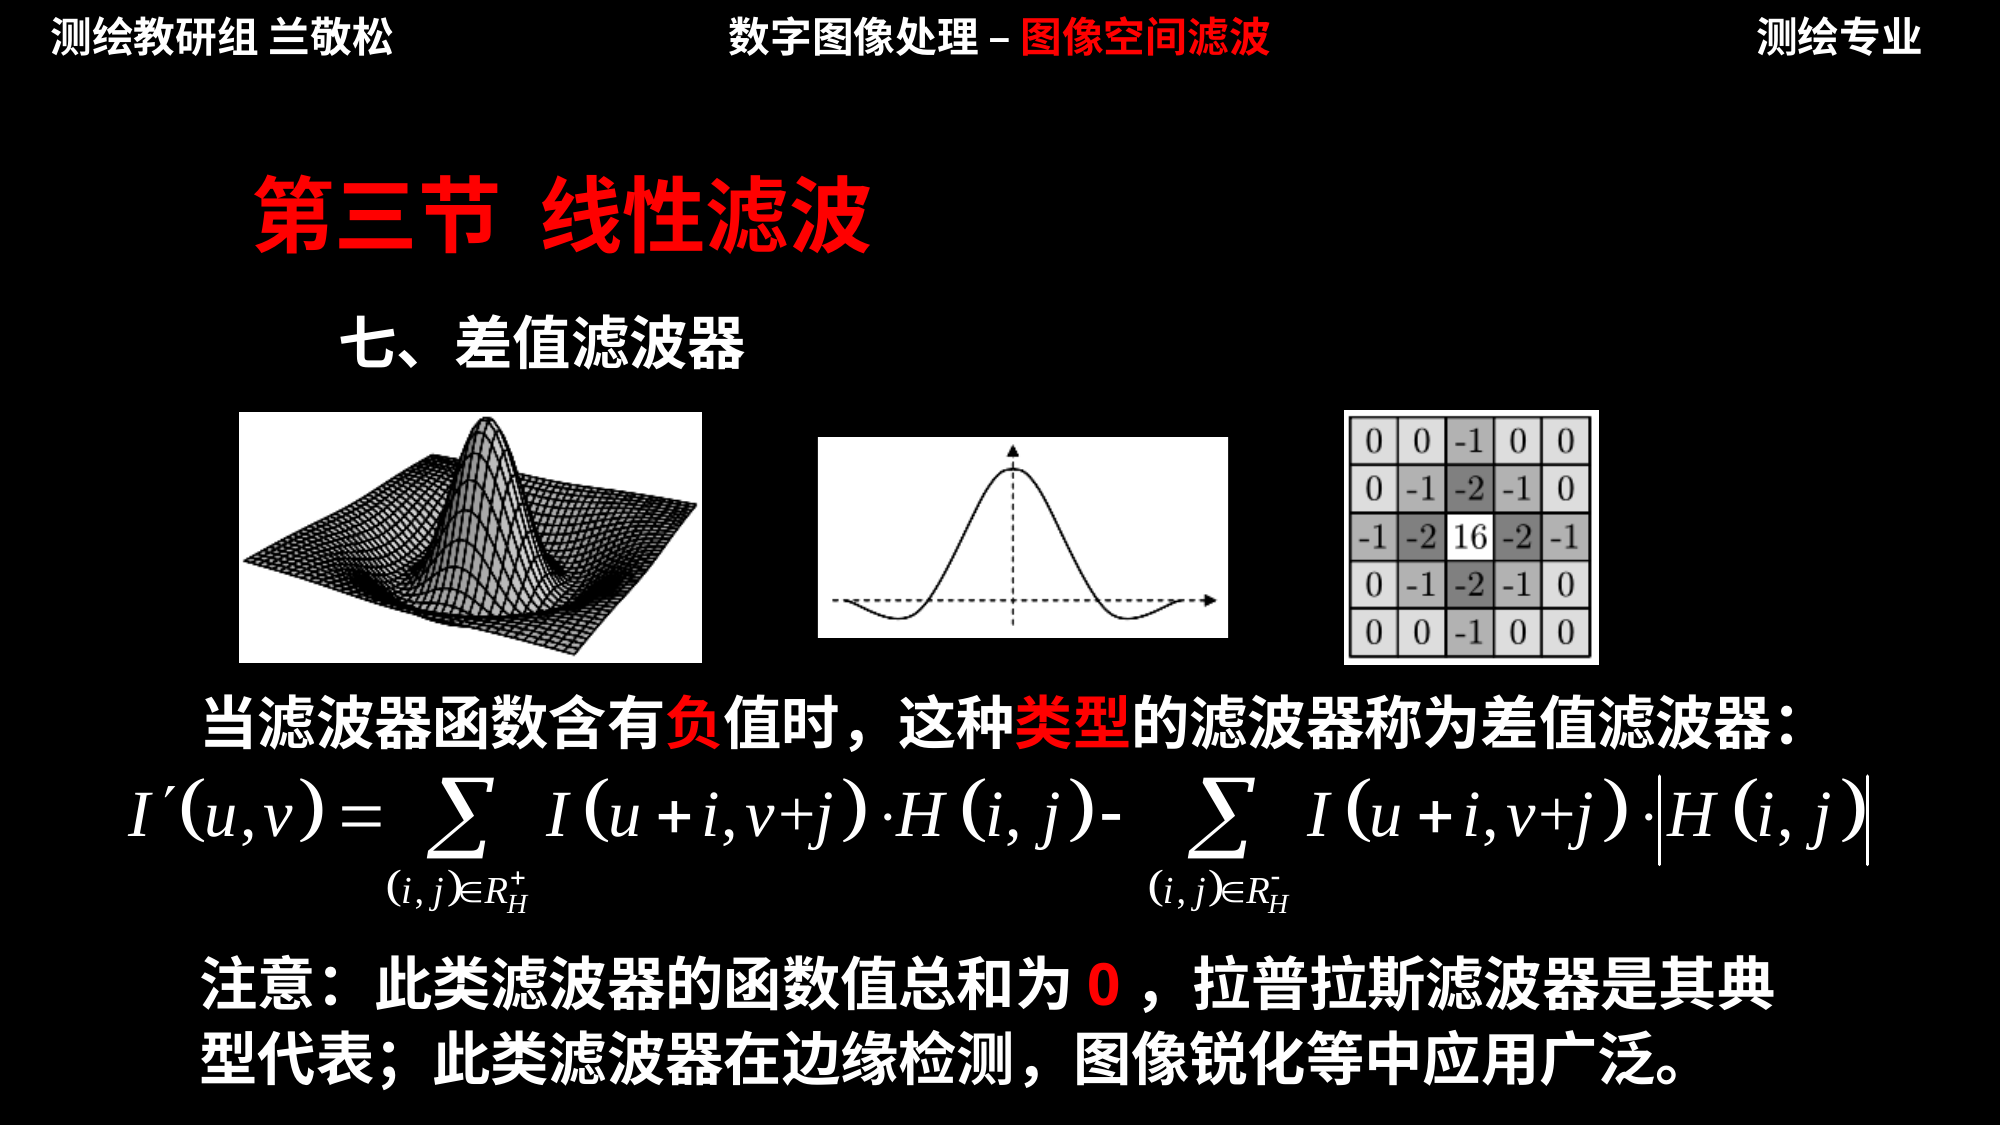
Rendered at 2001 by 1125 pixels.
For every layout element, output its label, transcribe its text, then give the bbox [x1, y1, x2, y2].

picture [239, 412, 702, 663]
text_box 测绘专业 [1741, 3, 1939, 69]
picture [1344, 410, 1599, 665]
text_box 测绘教研组 兰敬松 [35, 3, 409, 69]
text_box 七、差值滤波器 [323, 298, 777, 384]
text_box 第三节 线性滤波 [236, 155, 888, 271]
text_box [116, 673, 1884, 1093]
text_box 数字图像处理 – 图像空间滤波 [713, 3, 1287, 69]
picture [817, 437, 1229, 638]
